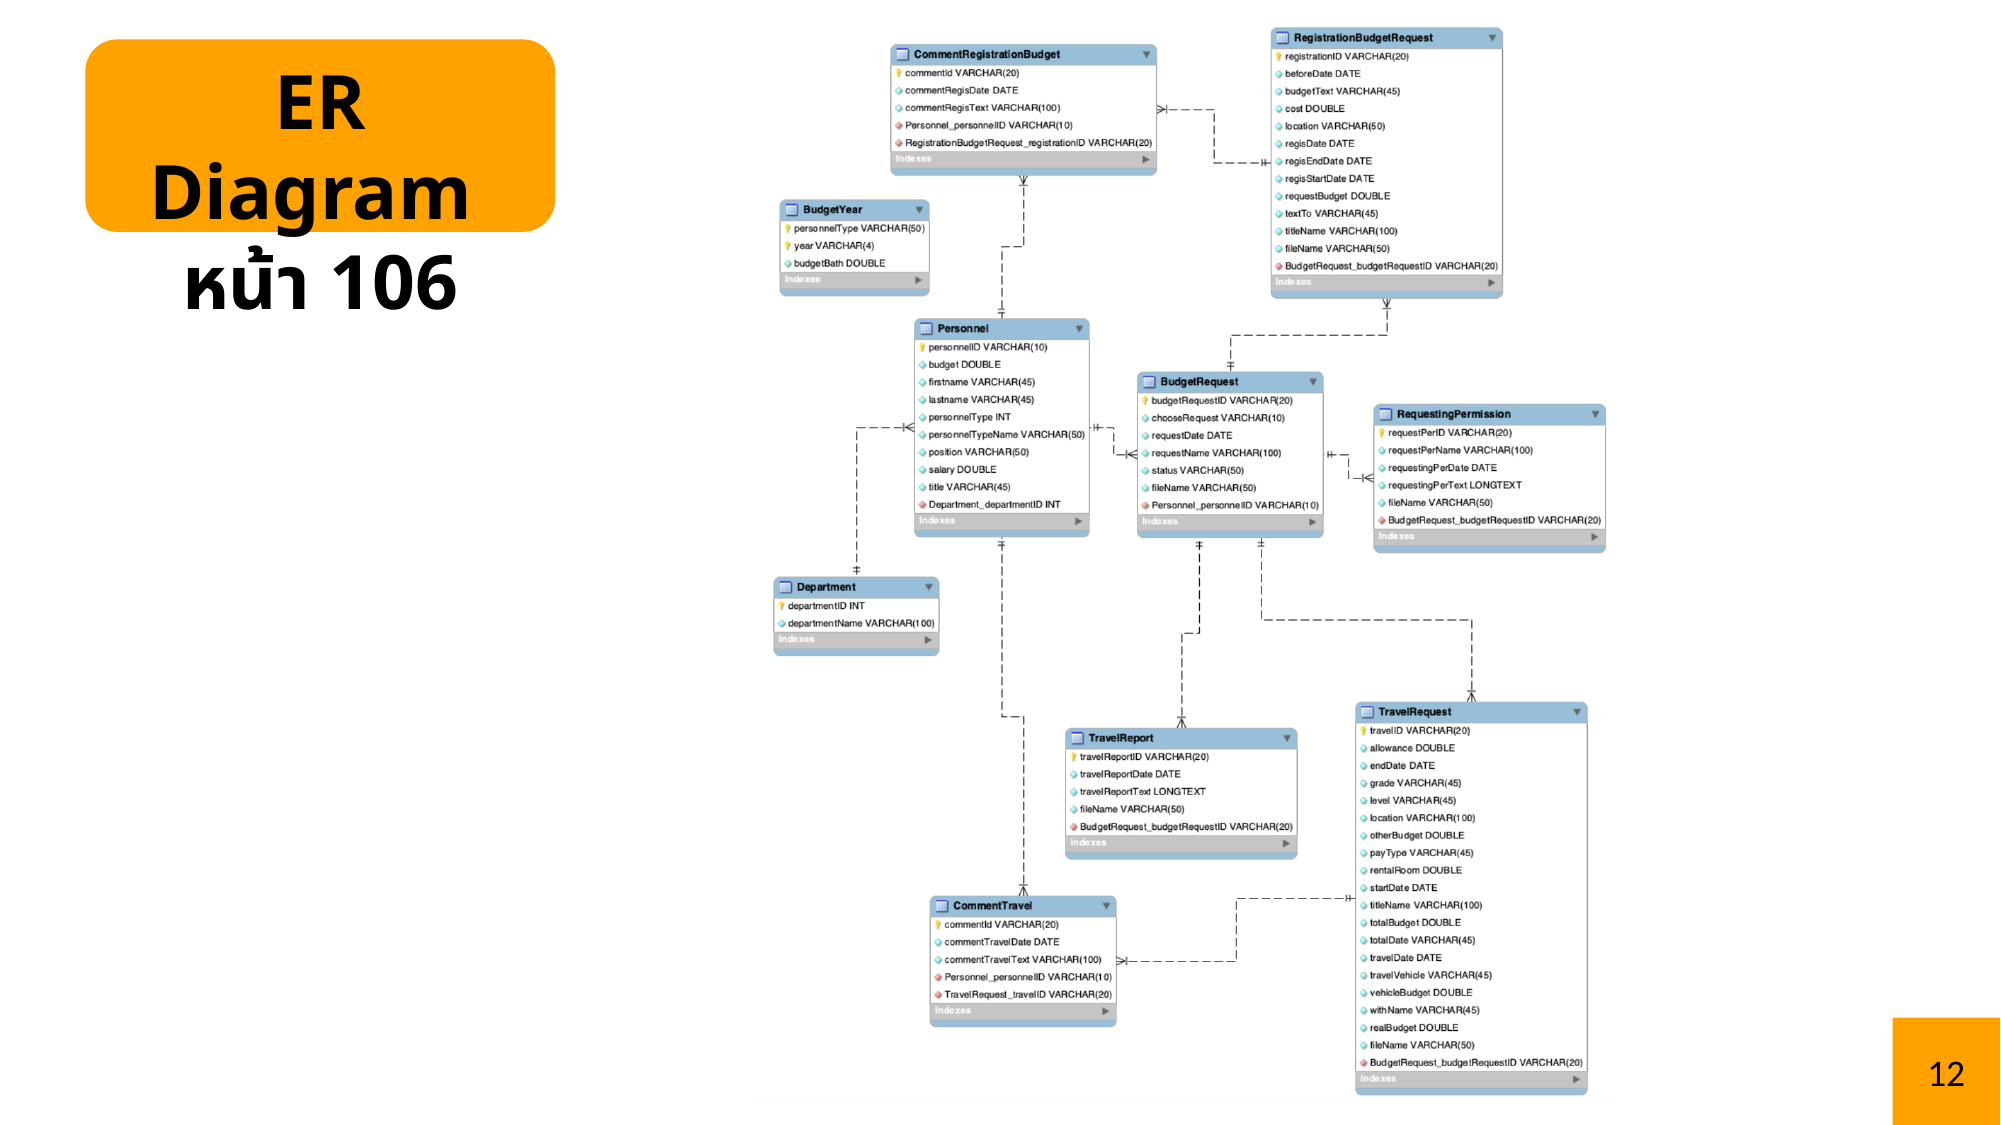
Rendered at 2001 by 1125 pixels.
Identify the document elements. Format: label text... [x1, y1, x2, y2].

text_box ER Diagram หน้า 106 [104, 46, 537, 332]
text_box [84, 38, 557, 231]
picture [753, 19, 1617, 1106]
text_box 12 [1892, 1017, 2000, 1125]
